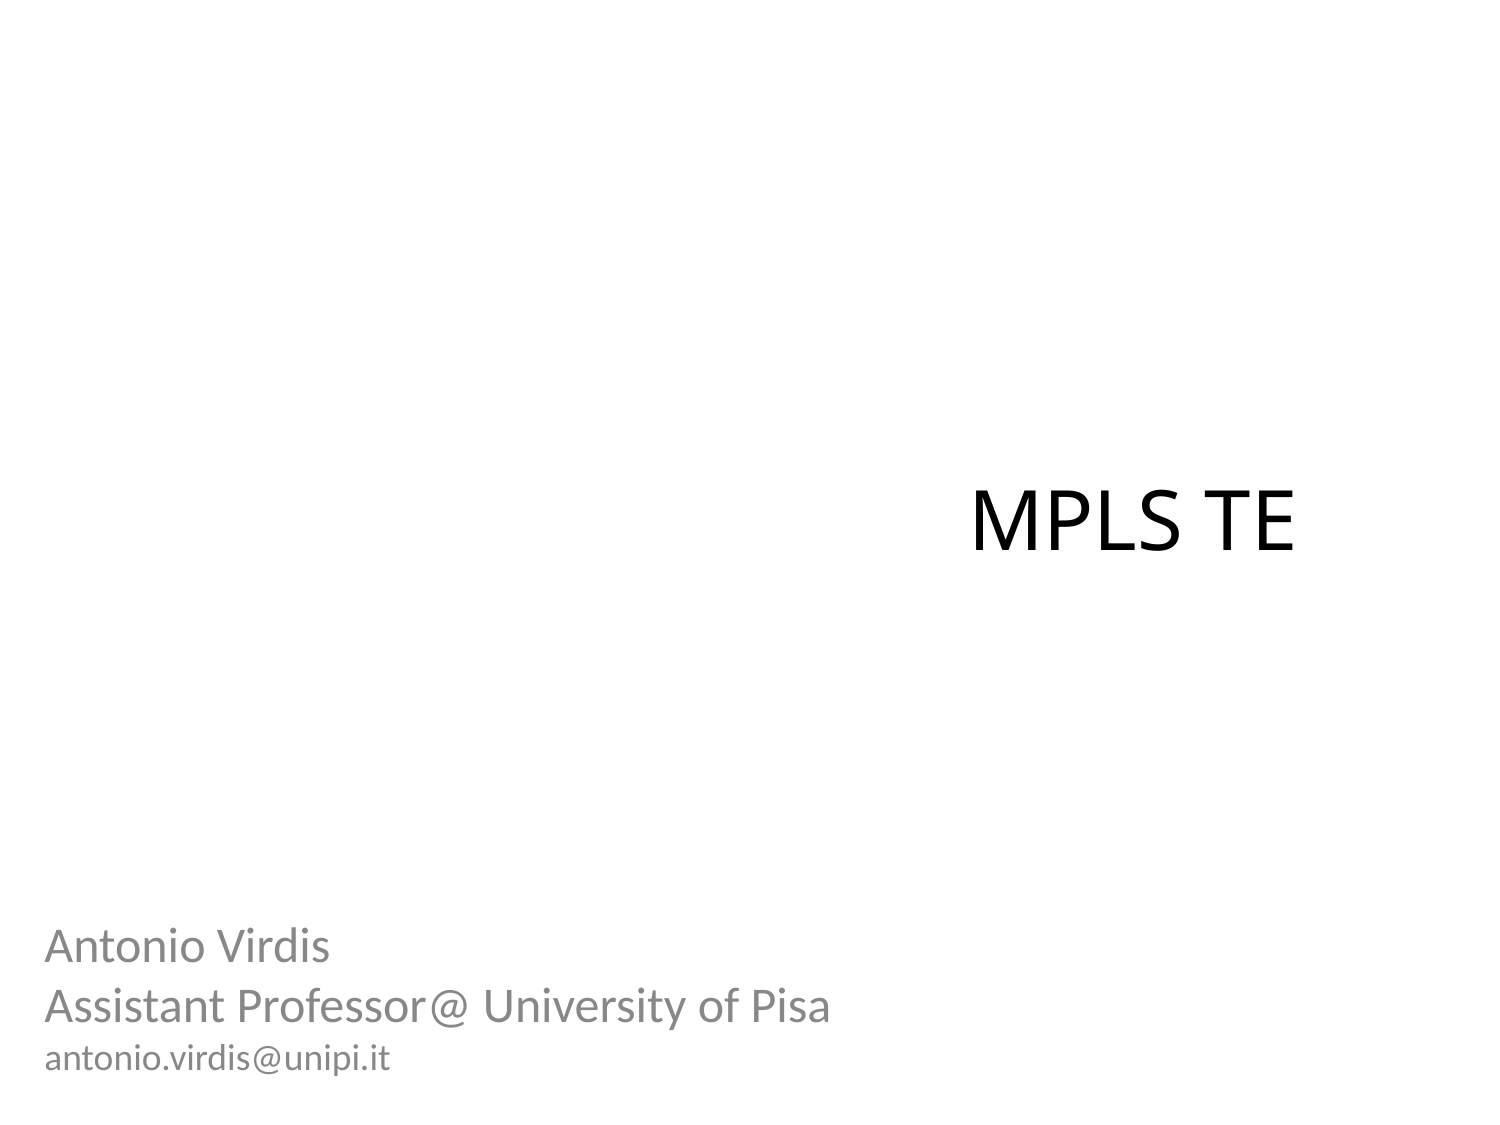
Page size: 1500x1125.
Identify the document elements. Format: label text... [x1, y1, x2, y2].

title MPLS TE [187, 184, 1313, 576]
text_box Antonio Virdis Assistant Professor@ University of Pisa antonio.virdis@unipi.it [29, 904, 1290, 1107]
